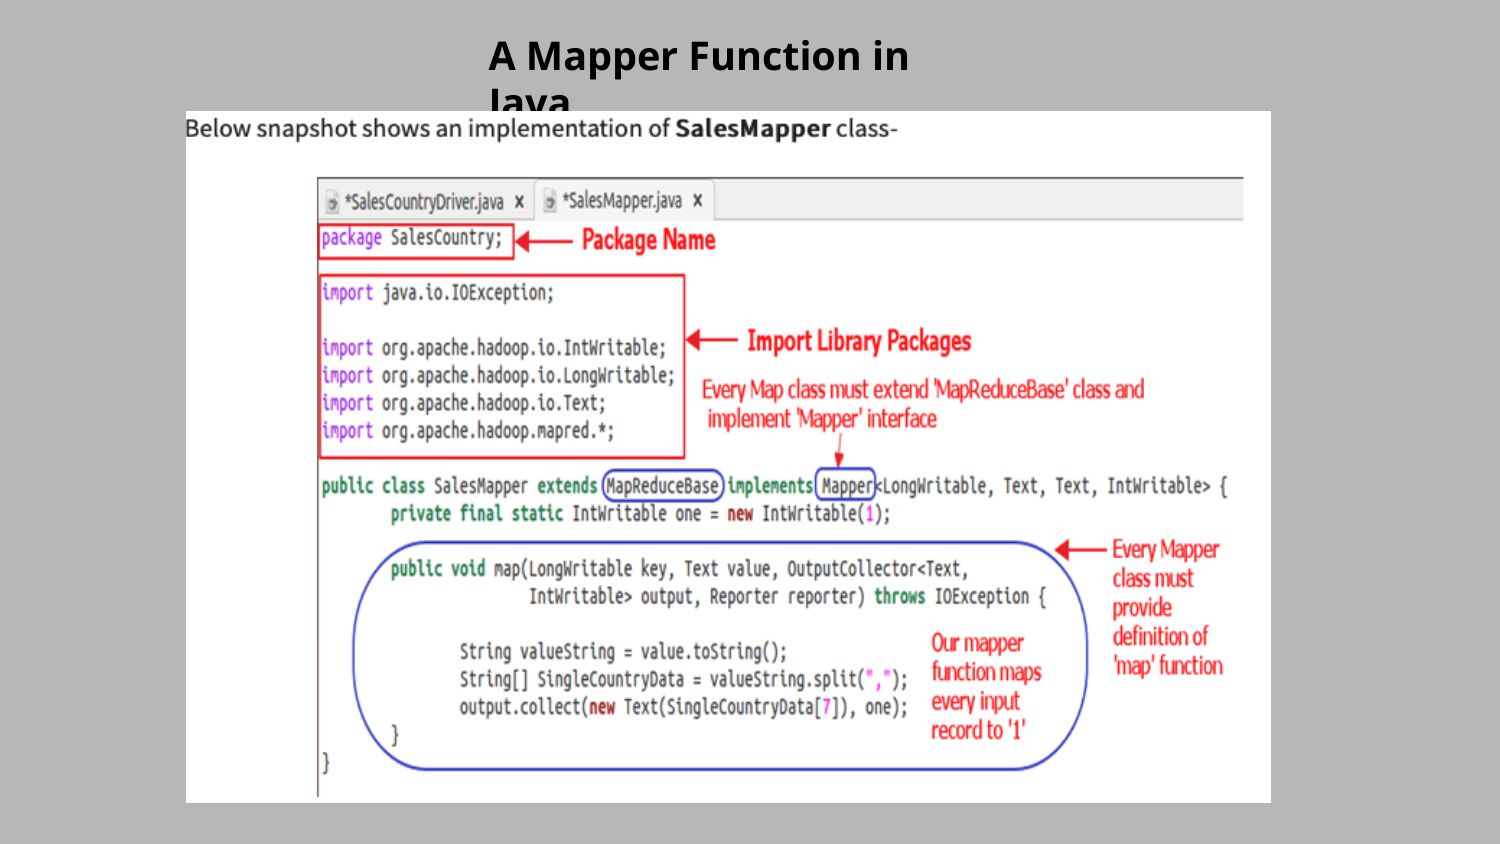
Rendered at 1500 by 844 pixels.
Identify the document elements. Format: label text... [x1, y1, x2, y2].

picture [186, 110, 1271, 804]
text_box A Mapper Function in Java [473, 15, 984, 109]
